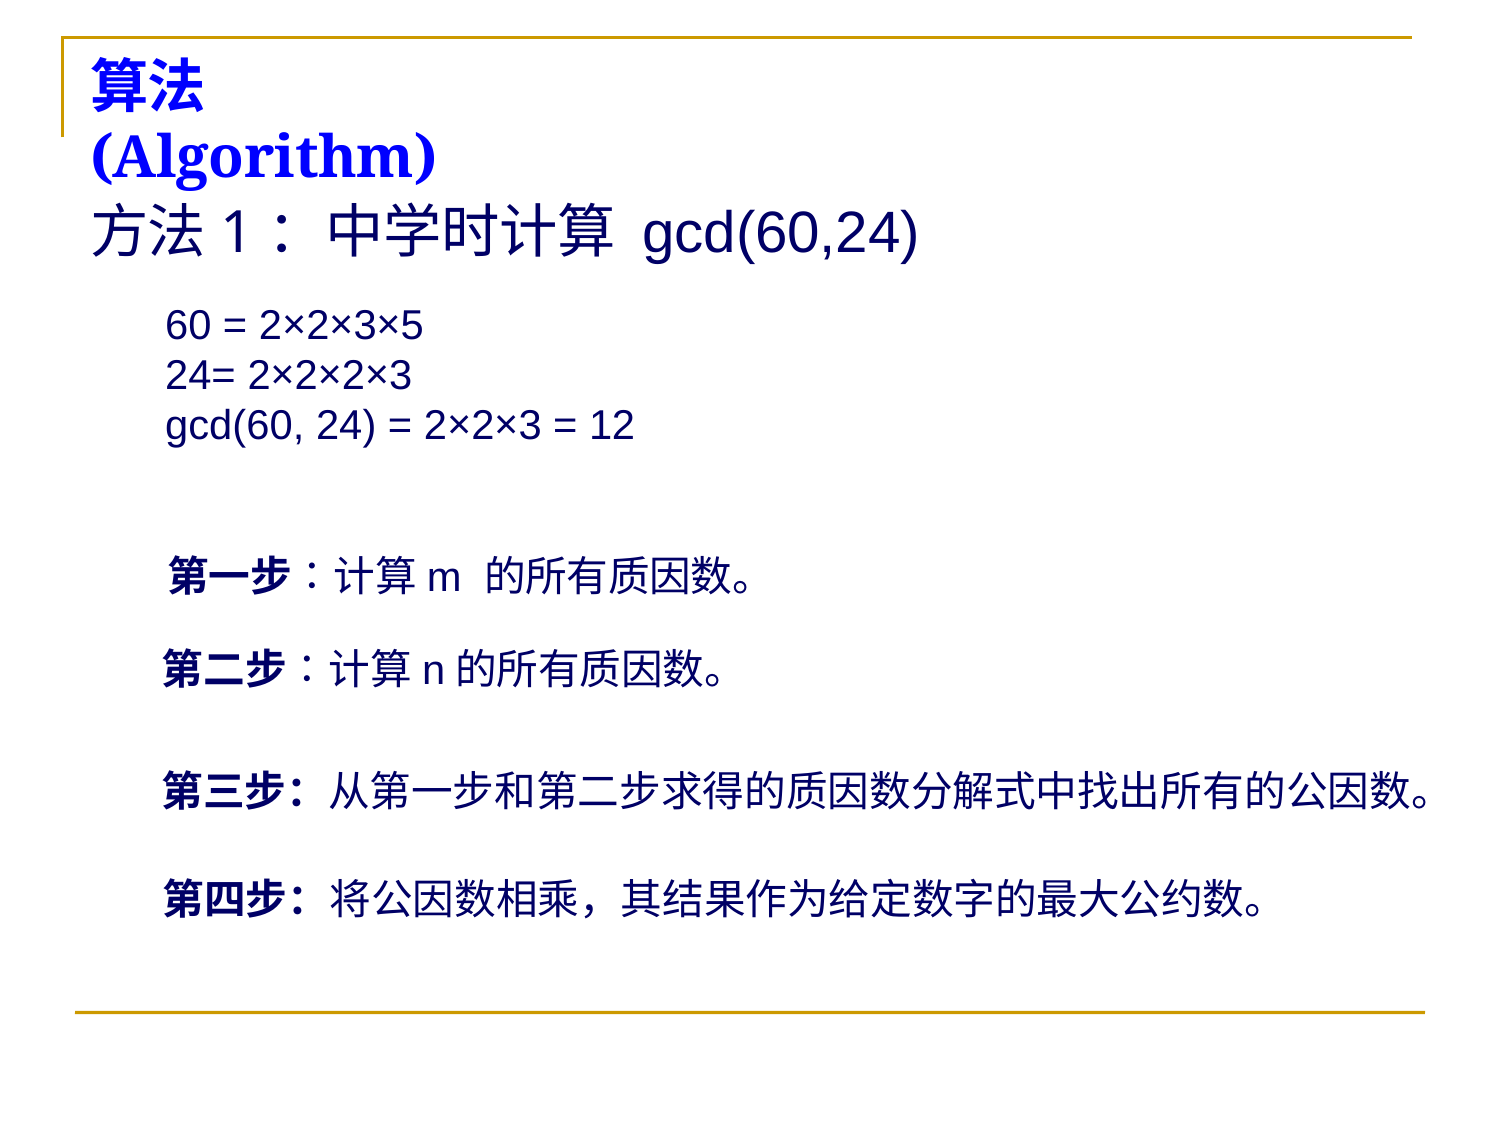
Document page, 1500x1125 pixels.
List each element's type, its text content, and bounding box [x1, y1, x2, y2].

title 算法(Algorithm) [87, 47, 503, 152]
text_box 第二步∶计算n的所有质因数。 第三步：从第一步和第二步求得的质因数分解式中找出所有的公因数。 [151, 630, 1456, 815]
text_box 方法1：中学时计算 gcd(60,24) 60 = 2×2×3×5 24= 2×2×2×3 gcd(60, 24) = 2×2×3 = 12 [87, 152, 1117, 448]
text_box 第四步：将公因数相乘，其结果作为给定数字的最大公约数。 [145, 867, 1415, 925]
text_box 第一步∶计算m 的所有质因数。 [140, 537, 888, 602]
